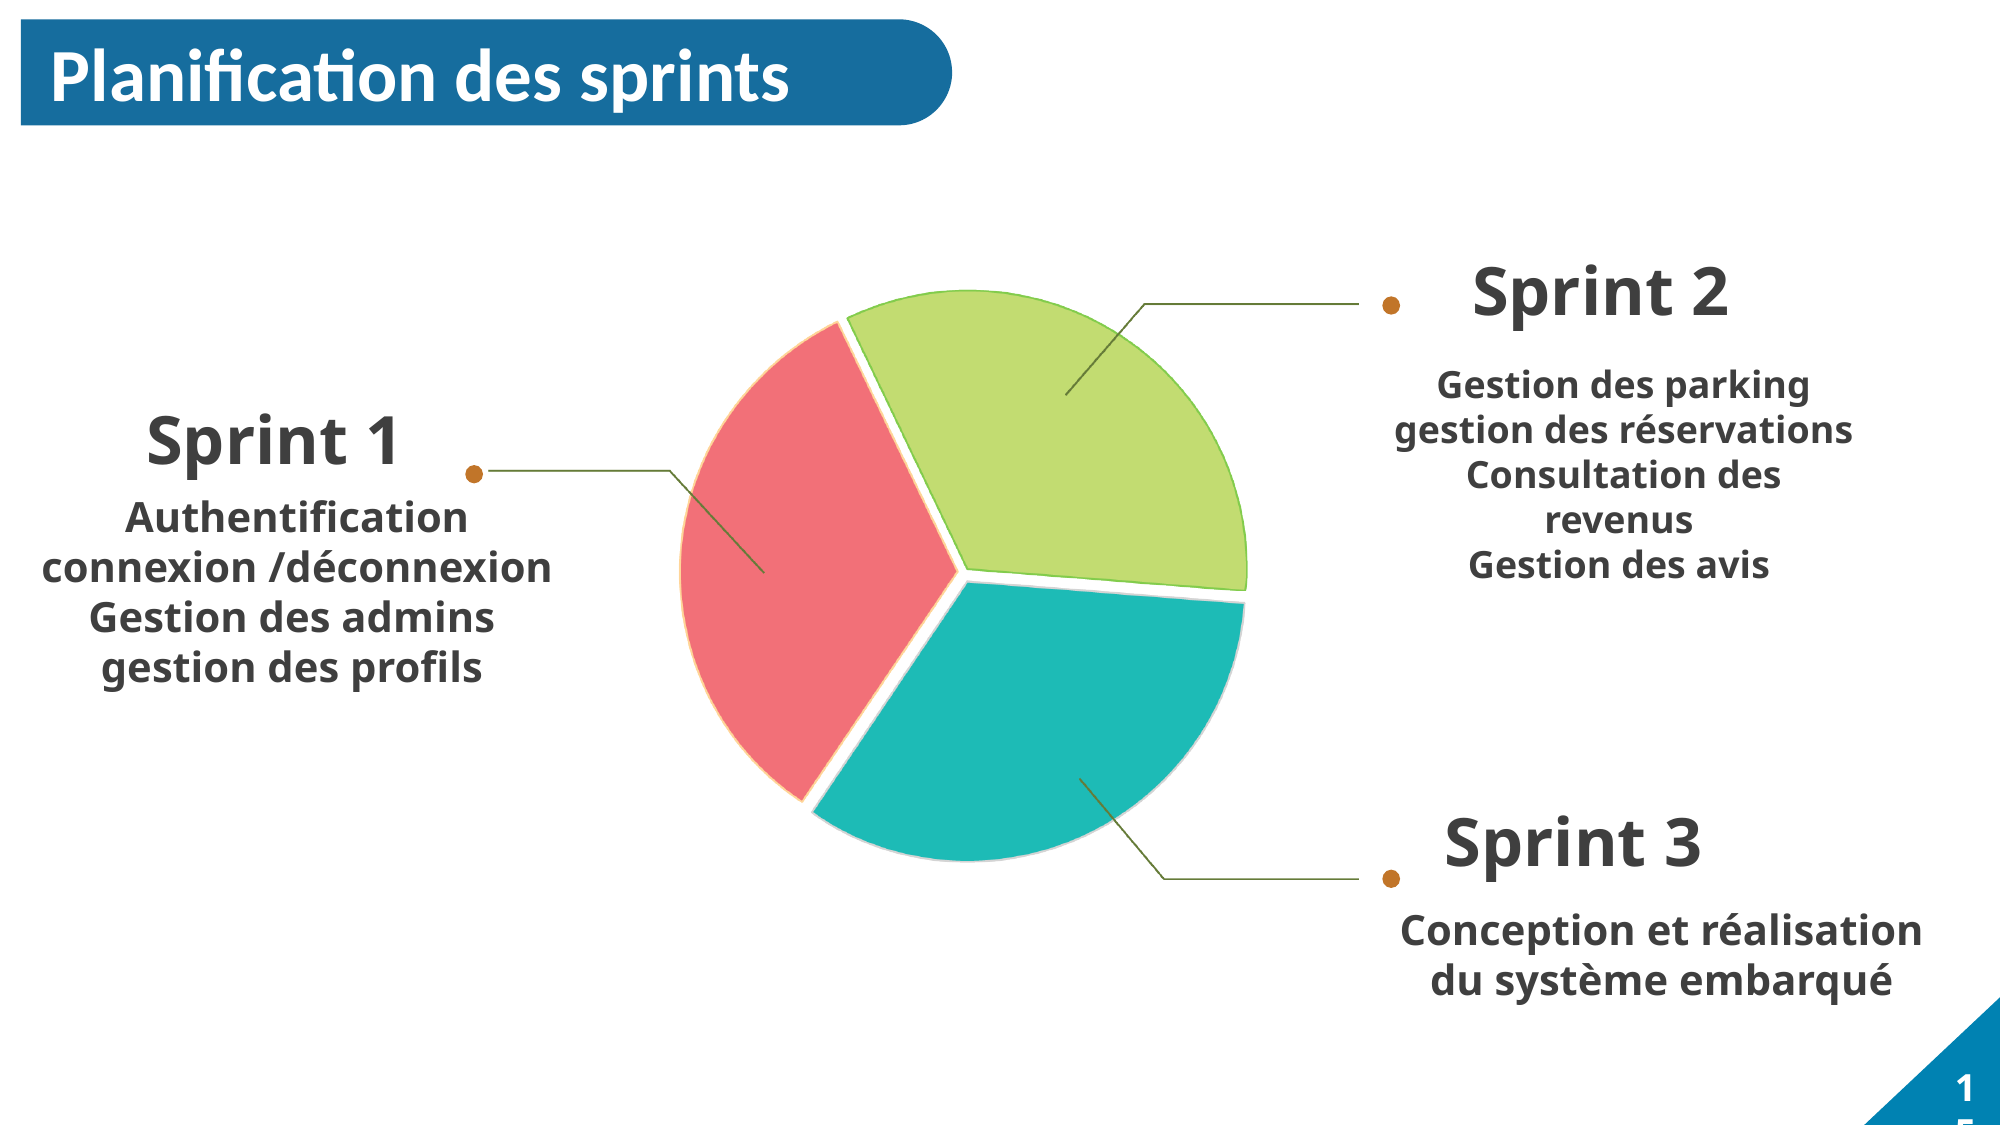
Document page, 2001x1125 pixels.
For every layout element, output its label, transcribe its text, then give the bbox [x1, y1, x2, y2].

text_box [1937, 997, 2000, 1056]
text_box Gestion des parking gestion des réservations Consultation des revenus Gestion des avis [1377, 353, 1871, 594]
text_box [465, 465, 474, 483]
text_box [19, 18, 915, 127]
text_box 15 [1931, 1056, 2000, 1125]
text_box [1382, 869, 1401, 888]
text_box Authentification connexion /déconnexion Gestion des admins gestion des profils [22, 483, 474, 699]
picture [474, 261, 1378, 940]
text_box Sprint 2 [1454, 241, 1747, 337]
text_box [1864, 1062, 1931, 1125]
text_box Conception et réalisation du système embarqué [1376, 896, 1947, 1012]
text_box Planification des sprints [36, 19, 1516, 124]
text_box Sprint 3 [1427, 792, 1720, 887]
text_box [1382, 296, 1401, 315]
text_box Sprint 1 [129, 390, 421, 483]
